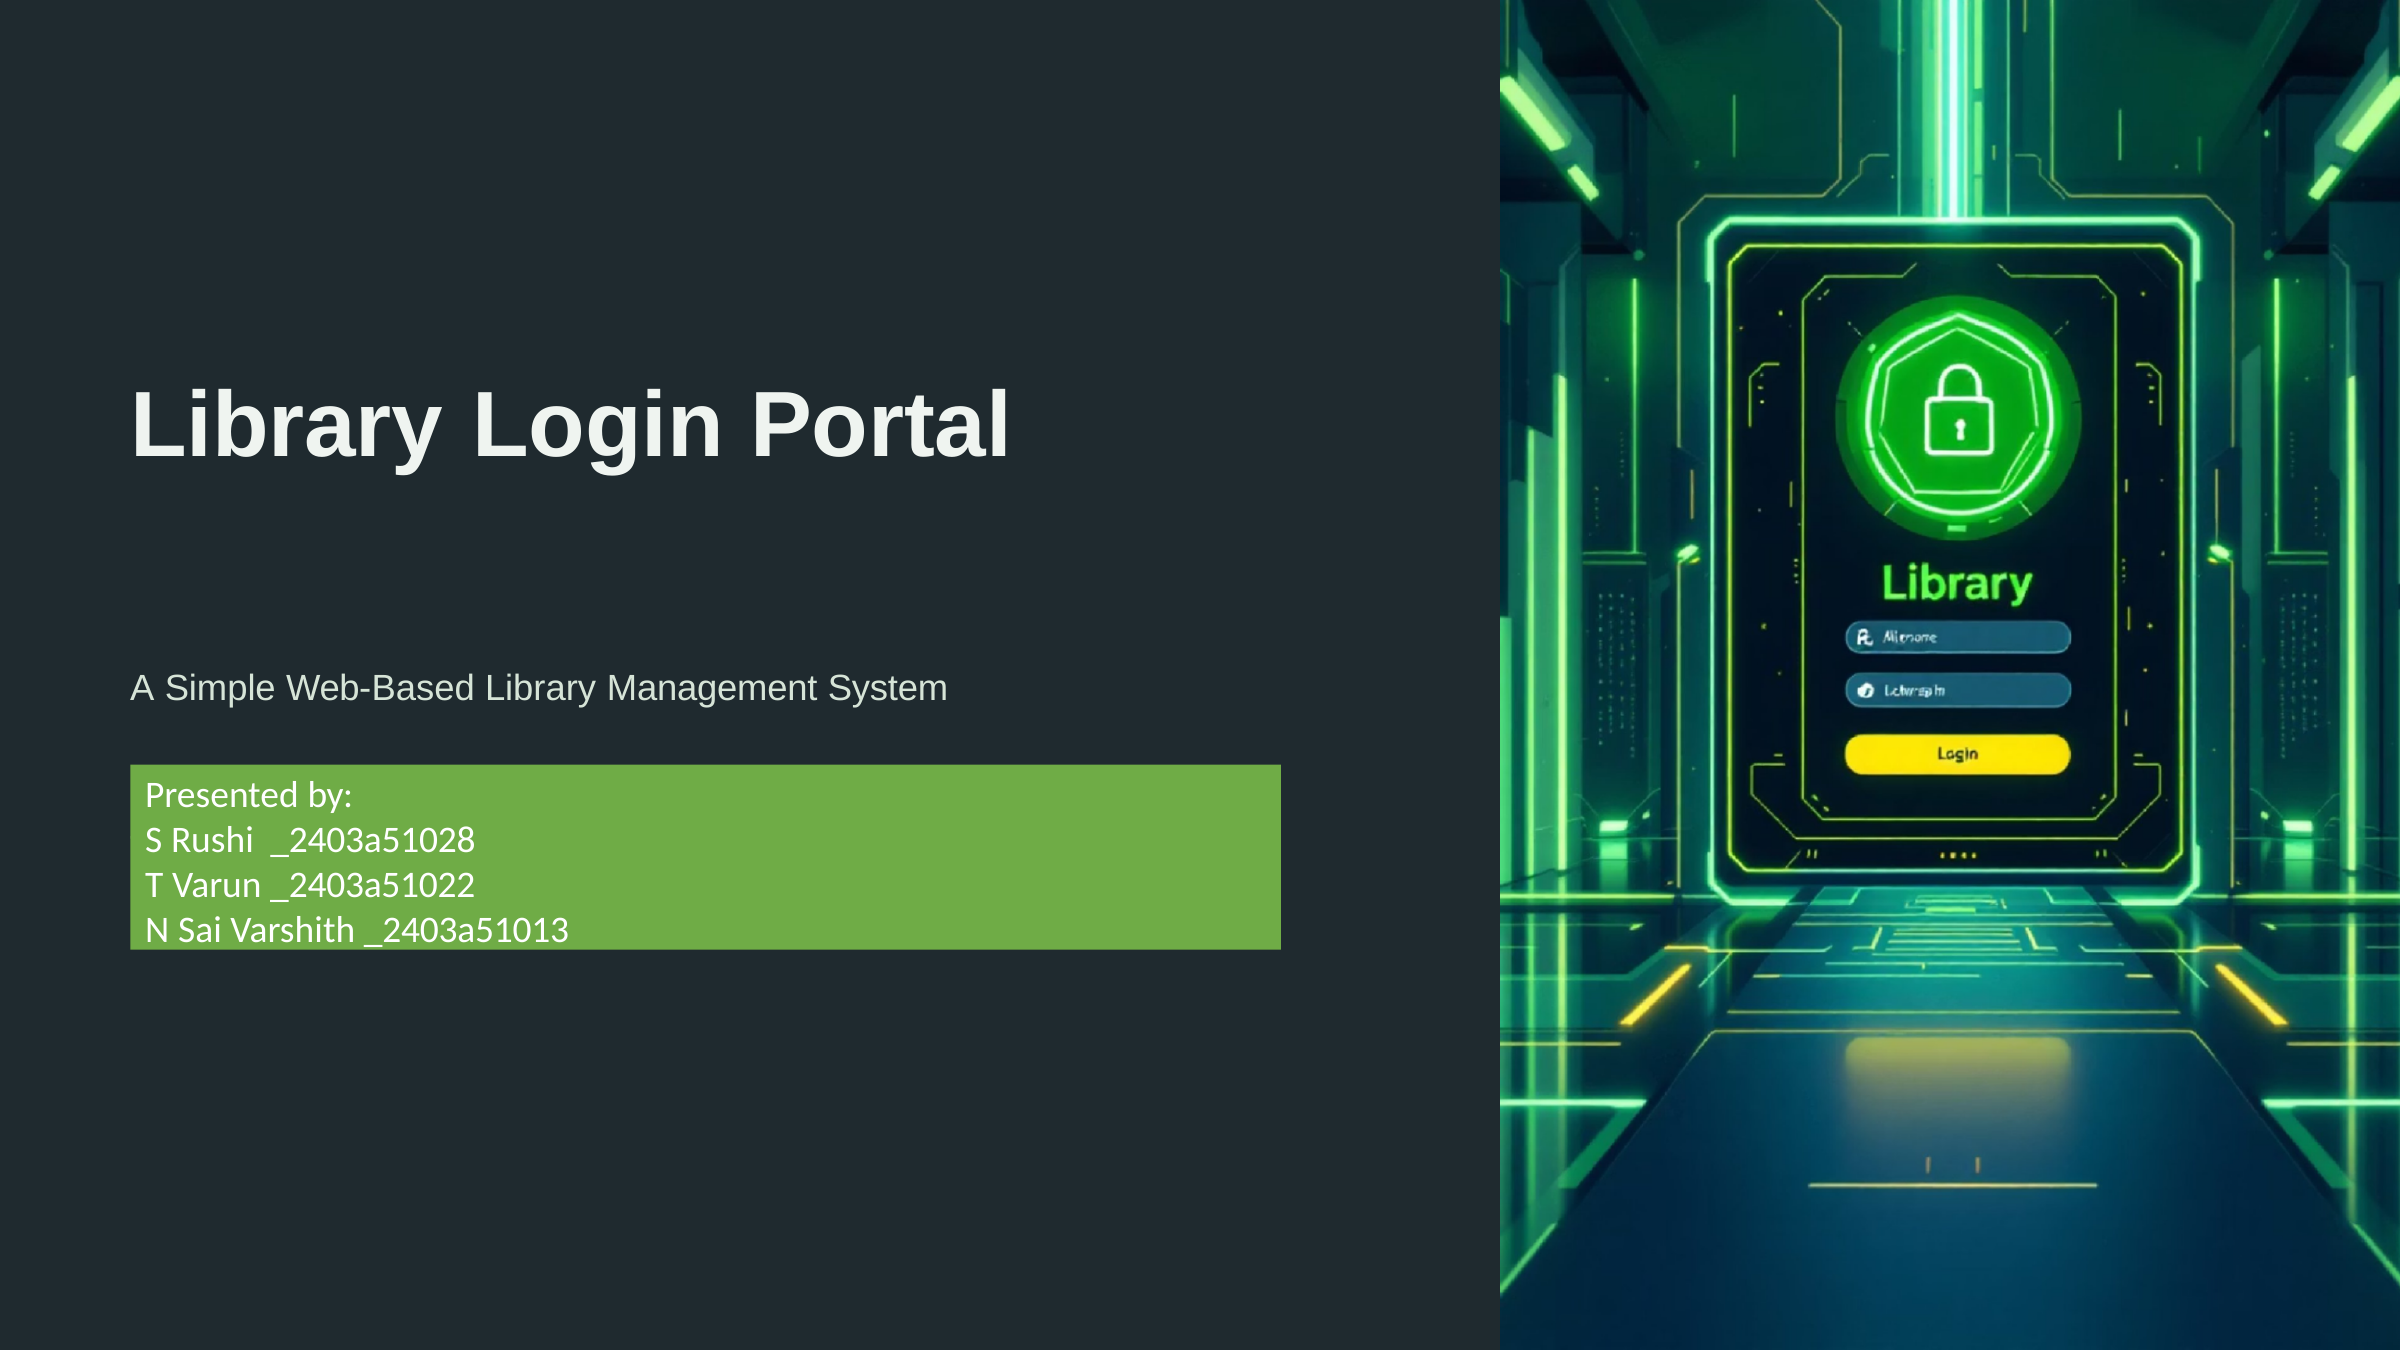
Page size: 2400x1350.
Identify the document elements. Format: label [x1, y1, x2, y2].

text_box [0, 0, 2400, 1350]
